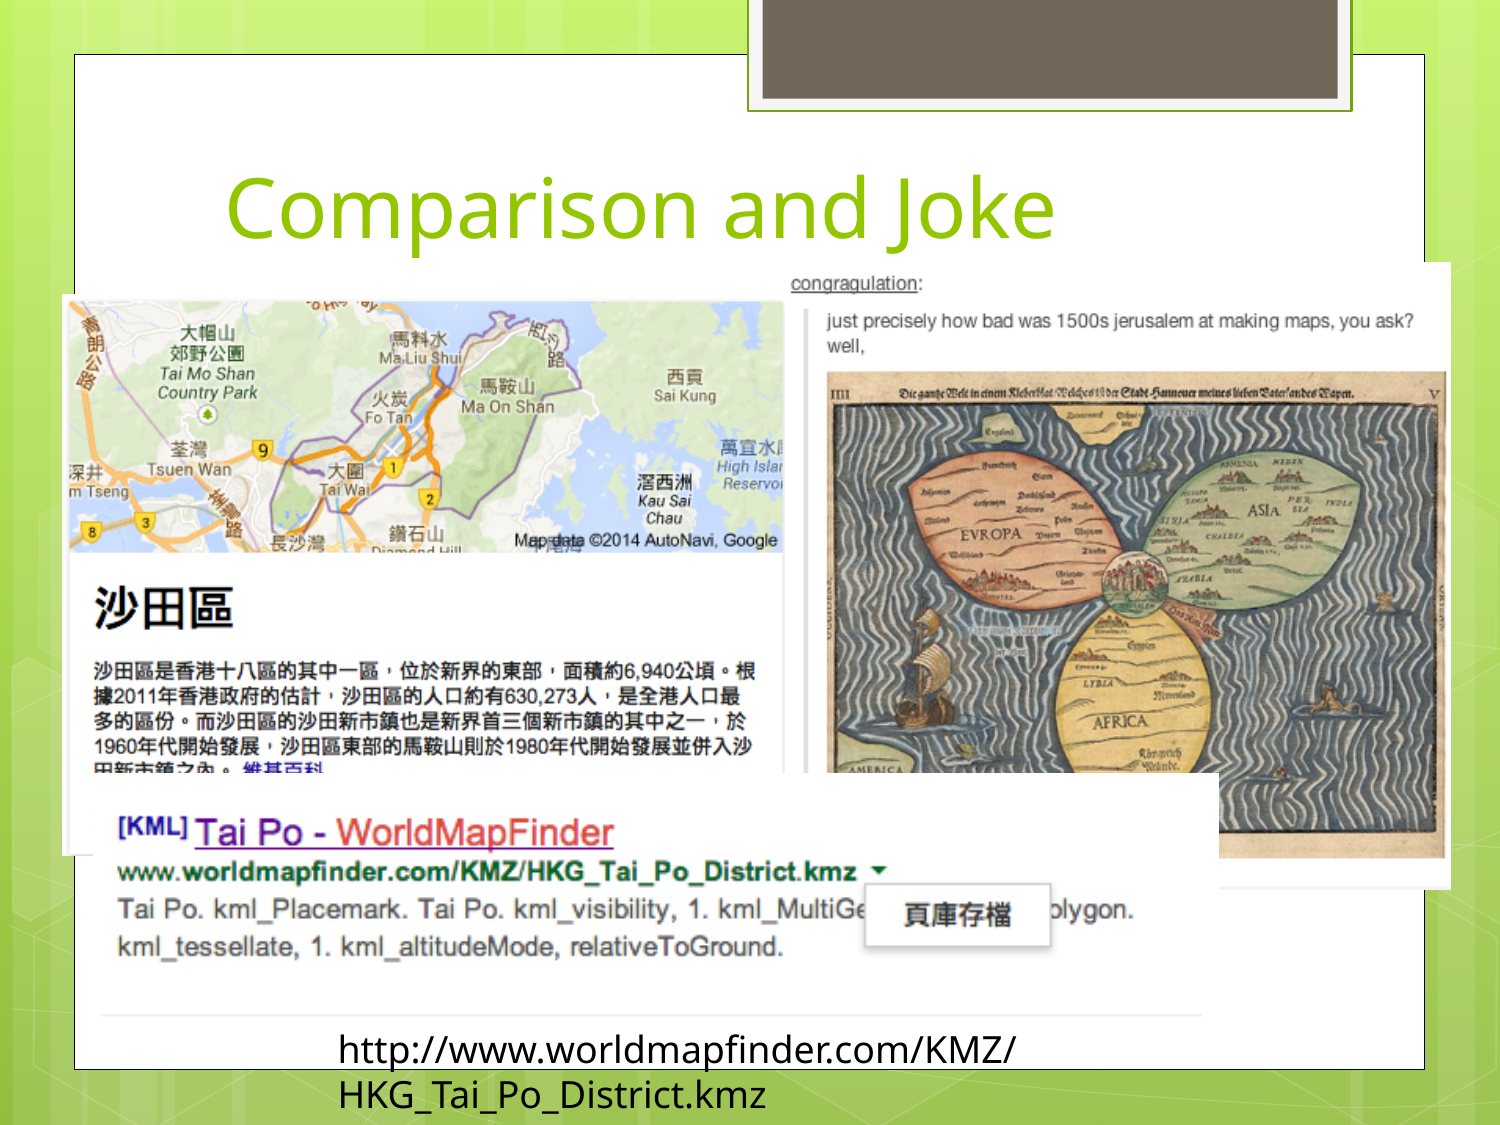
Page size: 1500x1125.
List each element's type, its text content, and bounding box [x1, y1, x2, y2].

text_box http://www.worldmapfinder.com/KMZ/HKG_Tai_Po_District.kmz [322, 1018, 1363, 1124]
title Comparison and Joke [209, 74, 1362, 263]
picture [62, 262, 1451, 1020]
